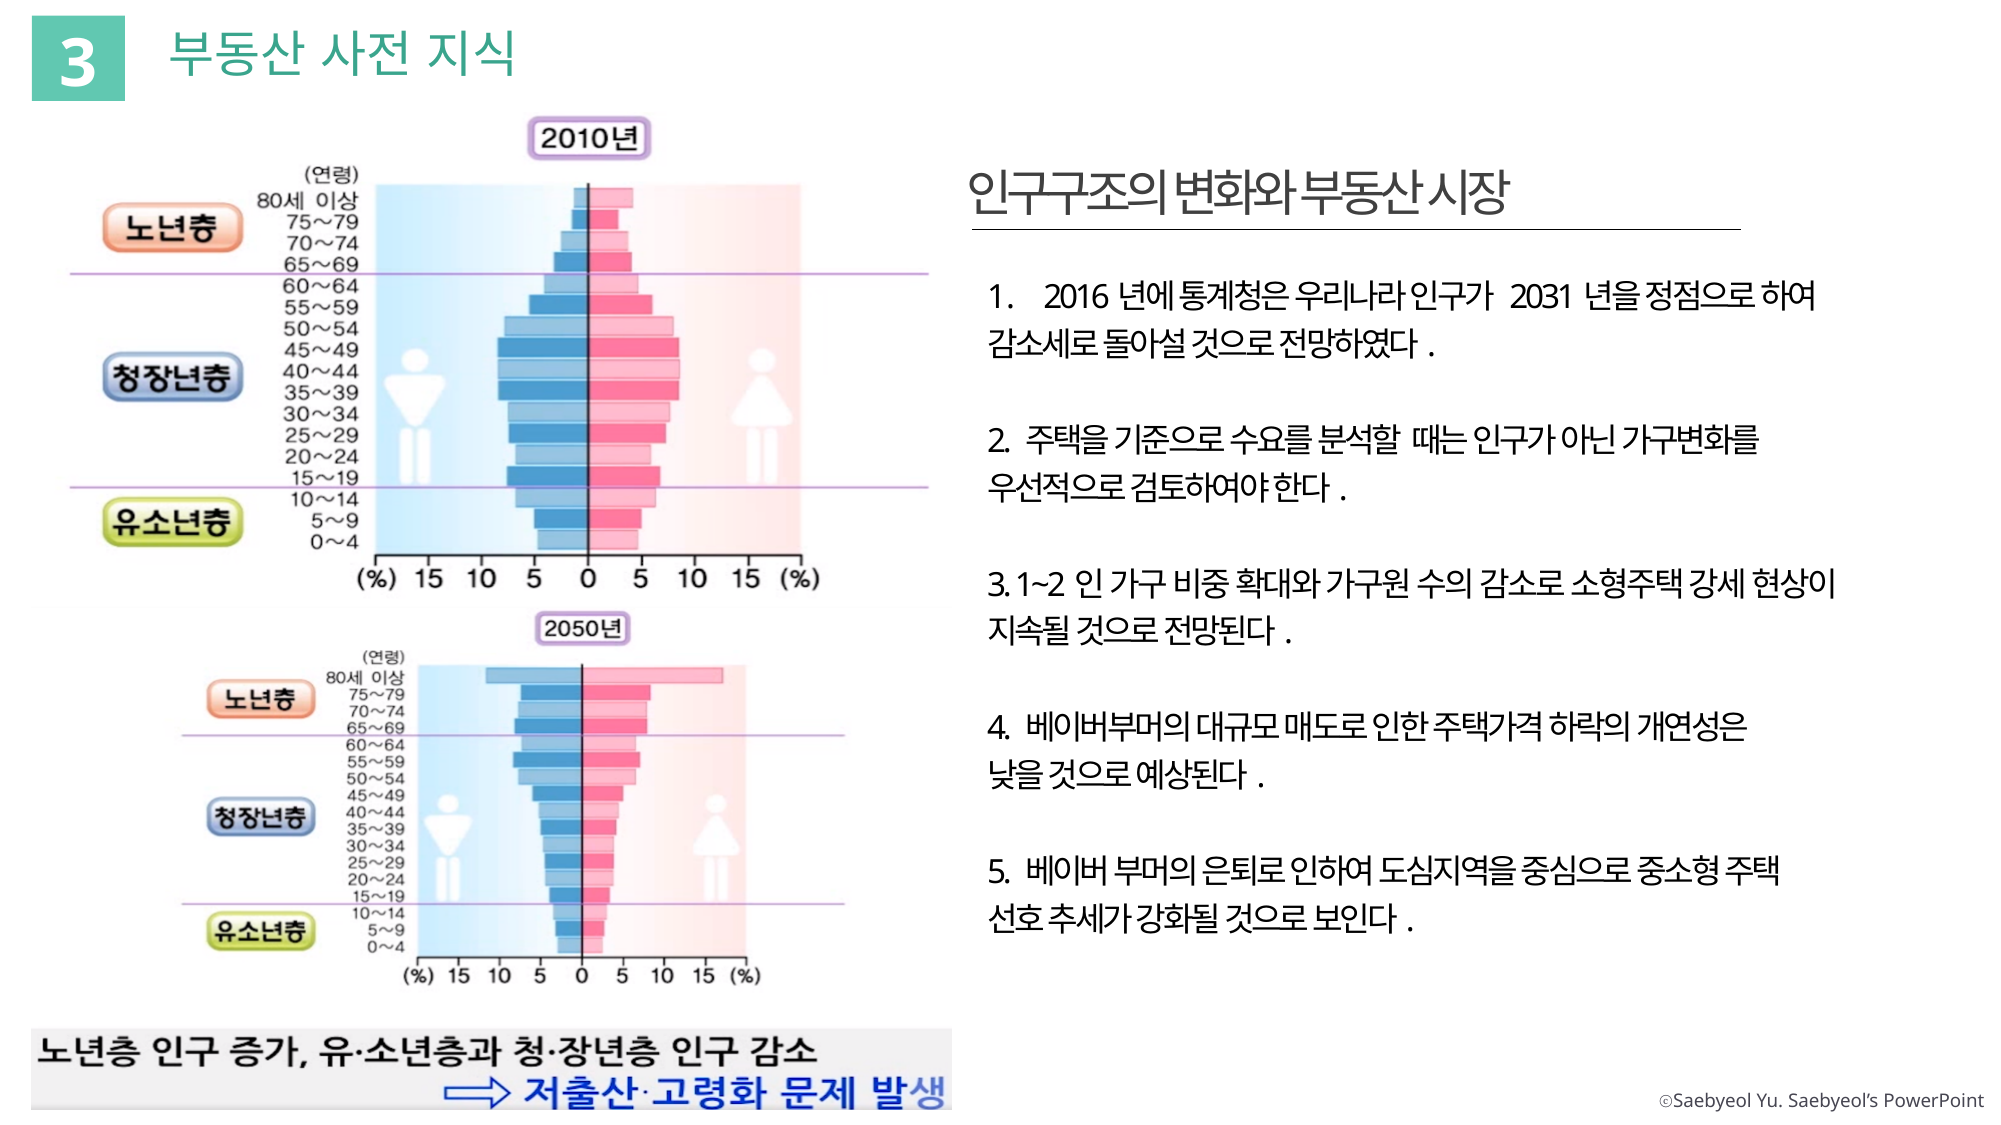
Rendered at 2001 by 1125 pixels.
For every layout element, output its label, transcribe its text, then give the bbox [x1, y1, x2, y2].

text_box 2016년에 통계청은 우리나라 인구가 2031년을 정점으로 하여 감소세로 돌아설 것으로 전망하였다. 2. 주택을 기준으로 수요를 분석할 때는 인구가 아닌 가구변화를 우선적으로 검토하여야 한다. 3. 1~2인 가구 비중 확대와 가구원 수의 감소로 소형주택 강세 현상이 지속될 것으로 전망된다. 4. 베이버부머의 대규모 매도로 인한 주택가격 하락의 개연성은 낮을 것으로 예상된다. 5. 베이버 부머의 은퇴로 인하여 도심지역을 중심으로 중소형 주택 선호 추세가 강화될 것으로 보인다. [972, 260, 1851, 1125]
text_box 3 [44, 12, 113, 101]
picture [31, 101, 952, 1110]
text_box [31, 14, 44, 101]
text_box 부동산 사전 지식 [153, 15, 534, 91]
text_box [113, 14, 126, 101]
text_box 인구구조의 변화와 부동산 시장 [952, 153, 1871, 229]
